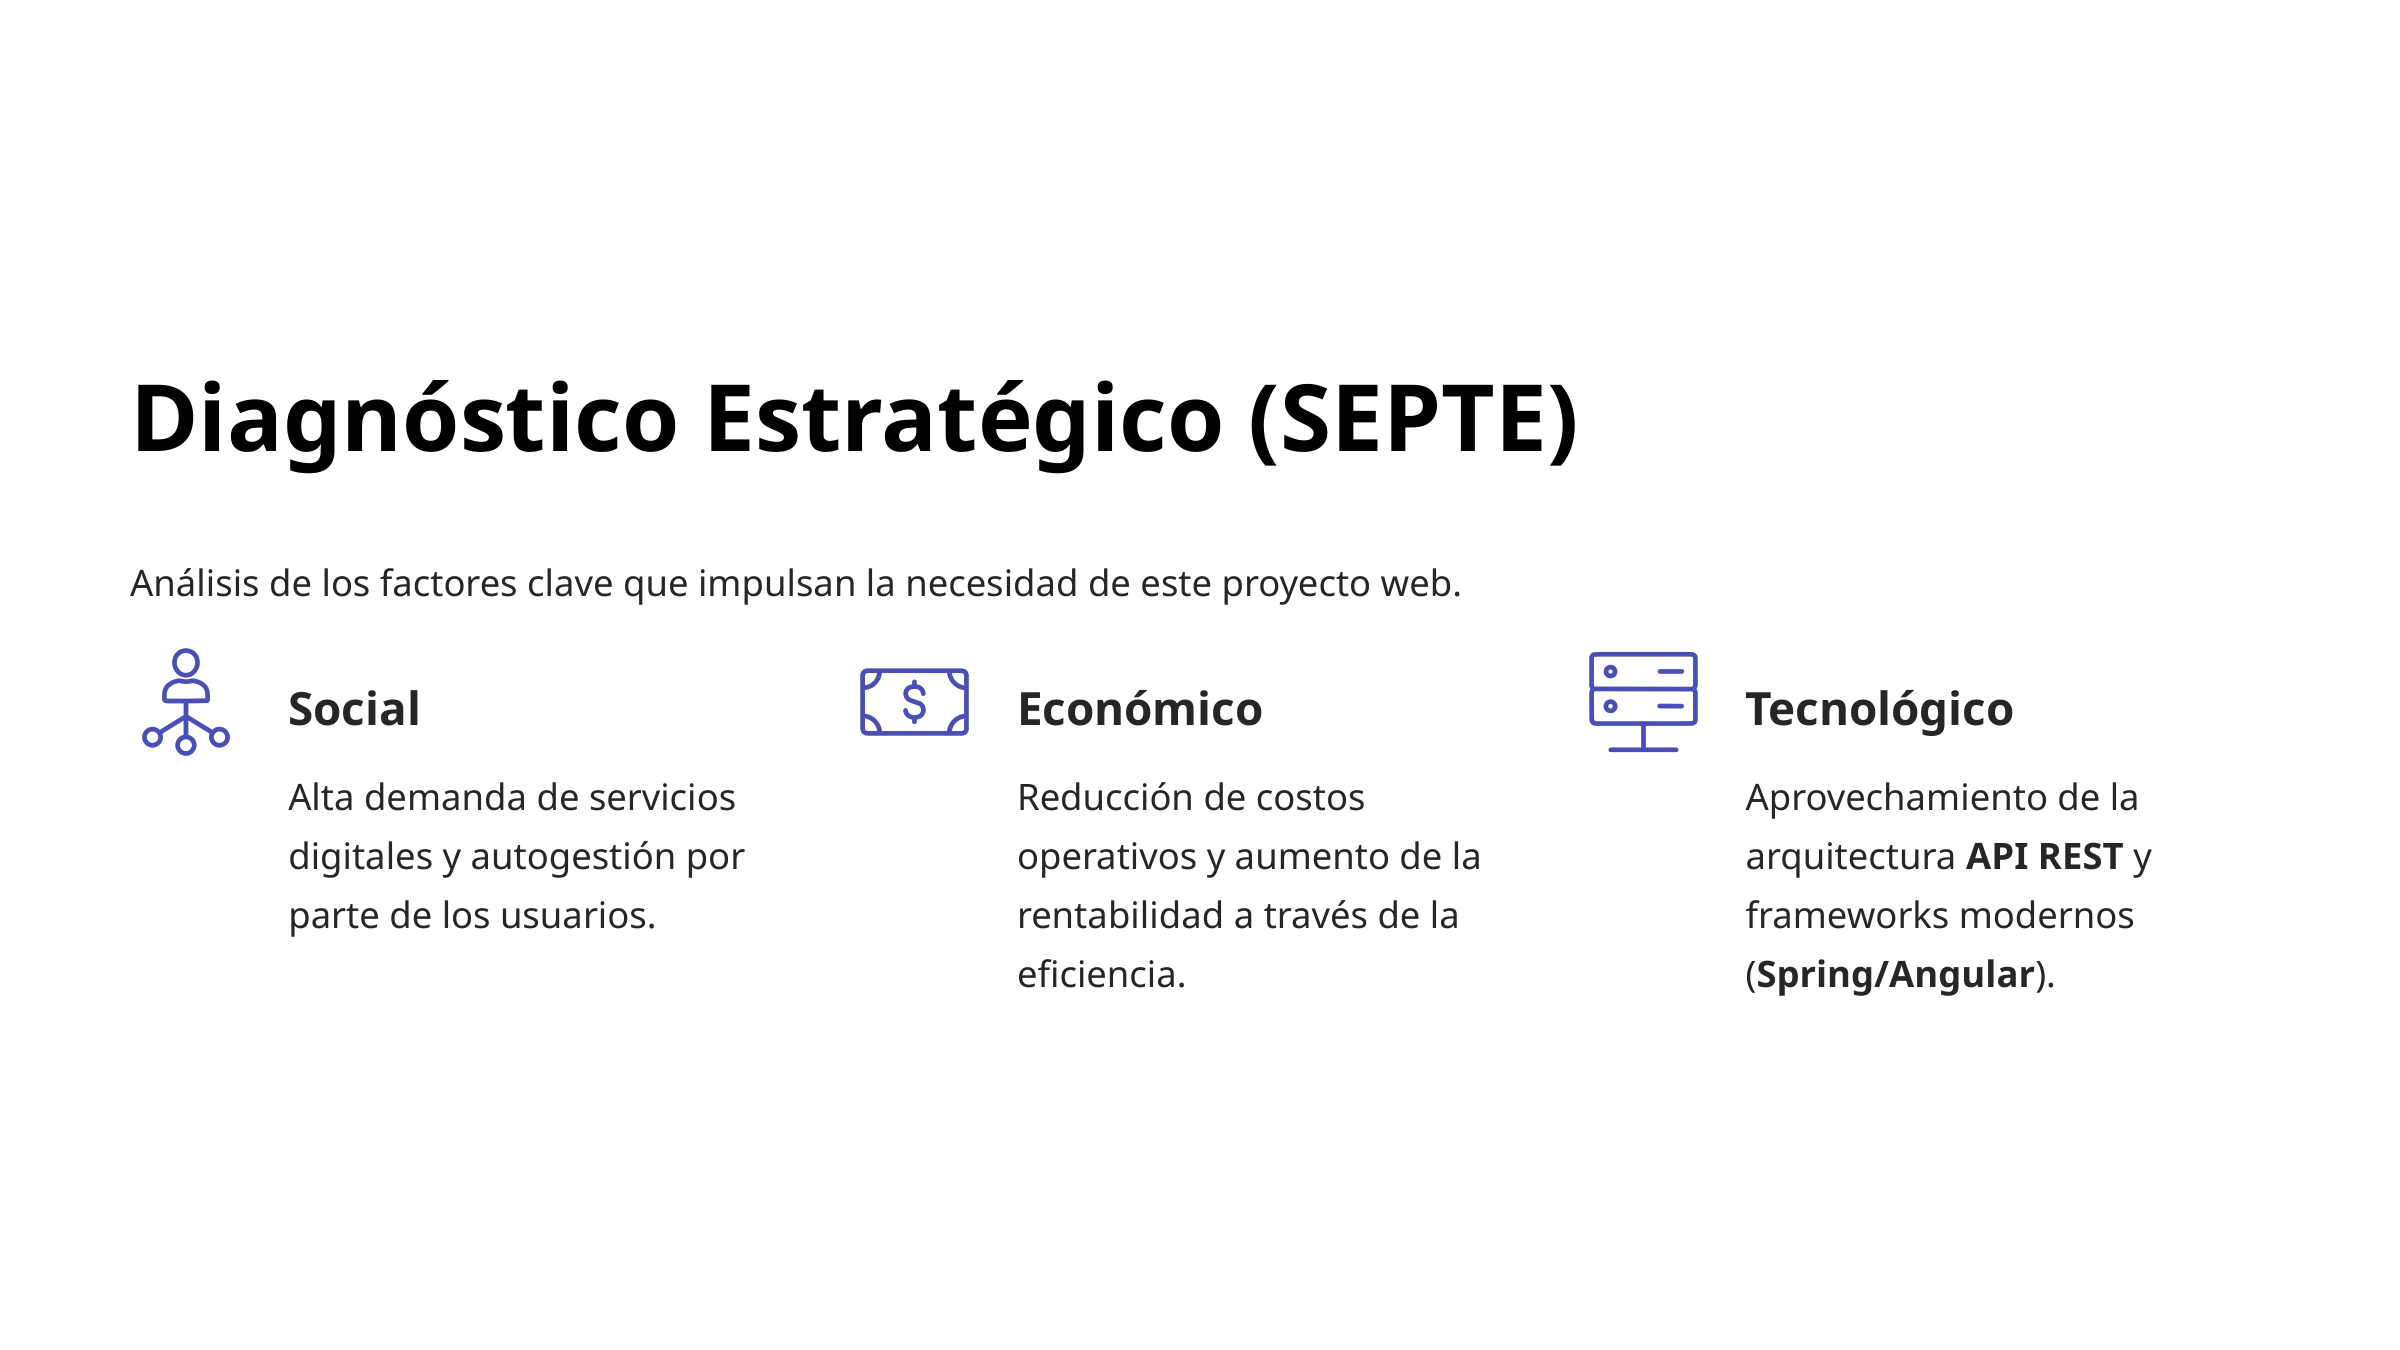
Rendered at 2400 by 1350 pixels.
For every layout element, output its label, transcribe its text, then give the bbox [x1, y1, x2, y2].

text_box Económico [1016, 677, 1483, 736]
text_box Aprovechamiento de la arquitectura API REST y frameworks modernos (Spring/Angular). [1745, 757, 2270, 996]
picture [858, 645, 971, 758]
text_box Tecnológico [1745, 677, 2211, 736]
text_box Análisis de los factores clave que impulsan la necesidad de este proyecto web. [130, 544, 2270, 605]
text_box Alta demanda de servicios digitales y autogestión por parte de los usuarios. [288, 757, 813, 937]
picture [130, 645, 242, 758]
text_box Reducción de costos operativos y aumento de la rentabilidad a través de la eficiencia. [1016, 757, 1541, 996]
text_box Social [288, 677, 754, 736]
picture [1587, 645, 1700, 758]
text_box Diagnóstico Estratégico (SEPTE) [130, 353, 1602, 471]
